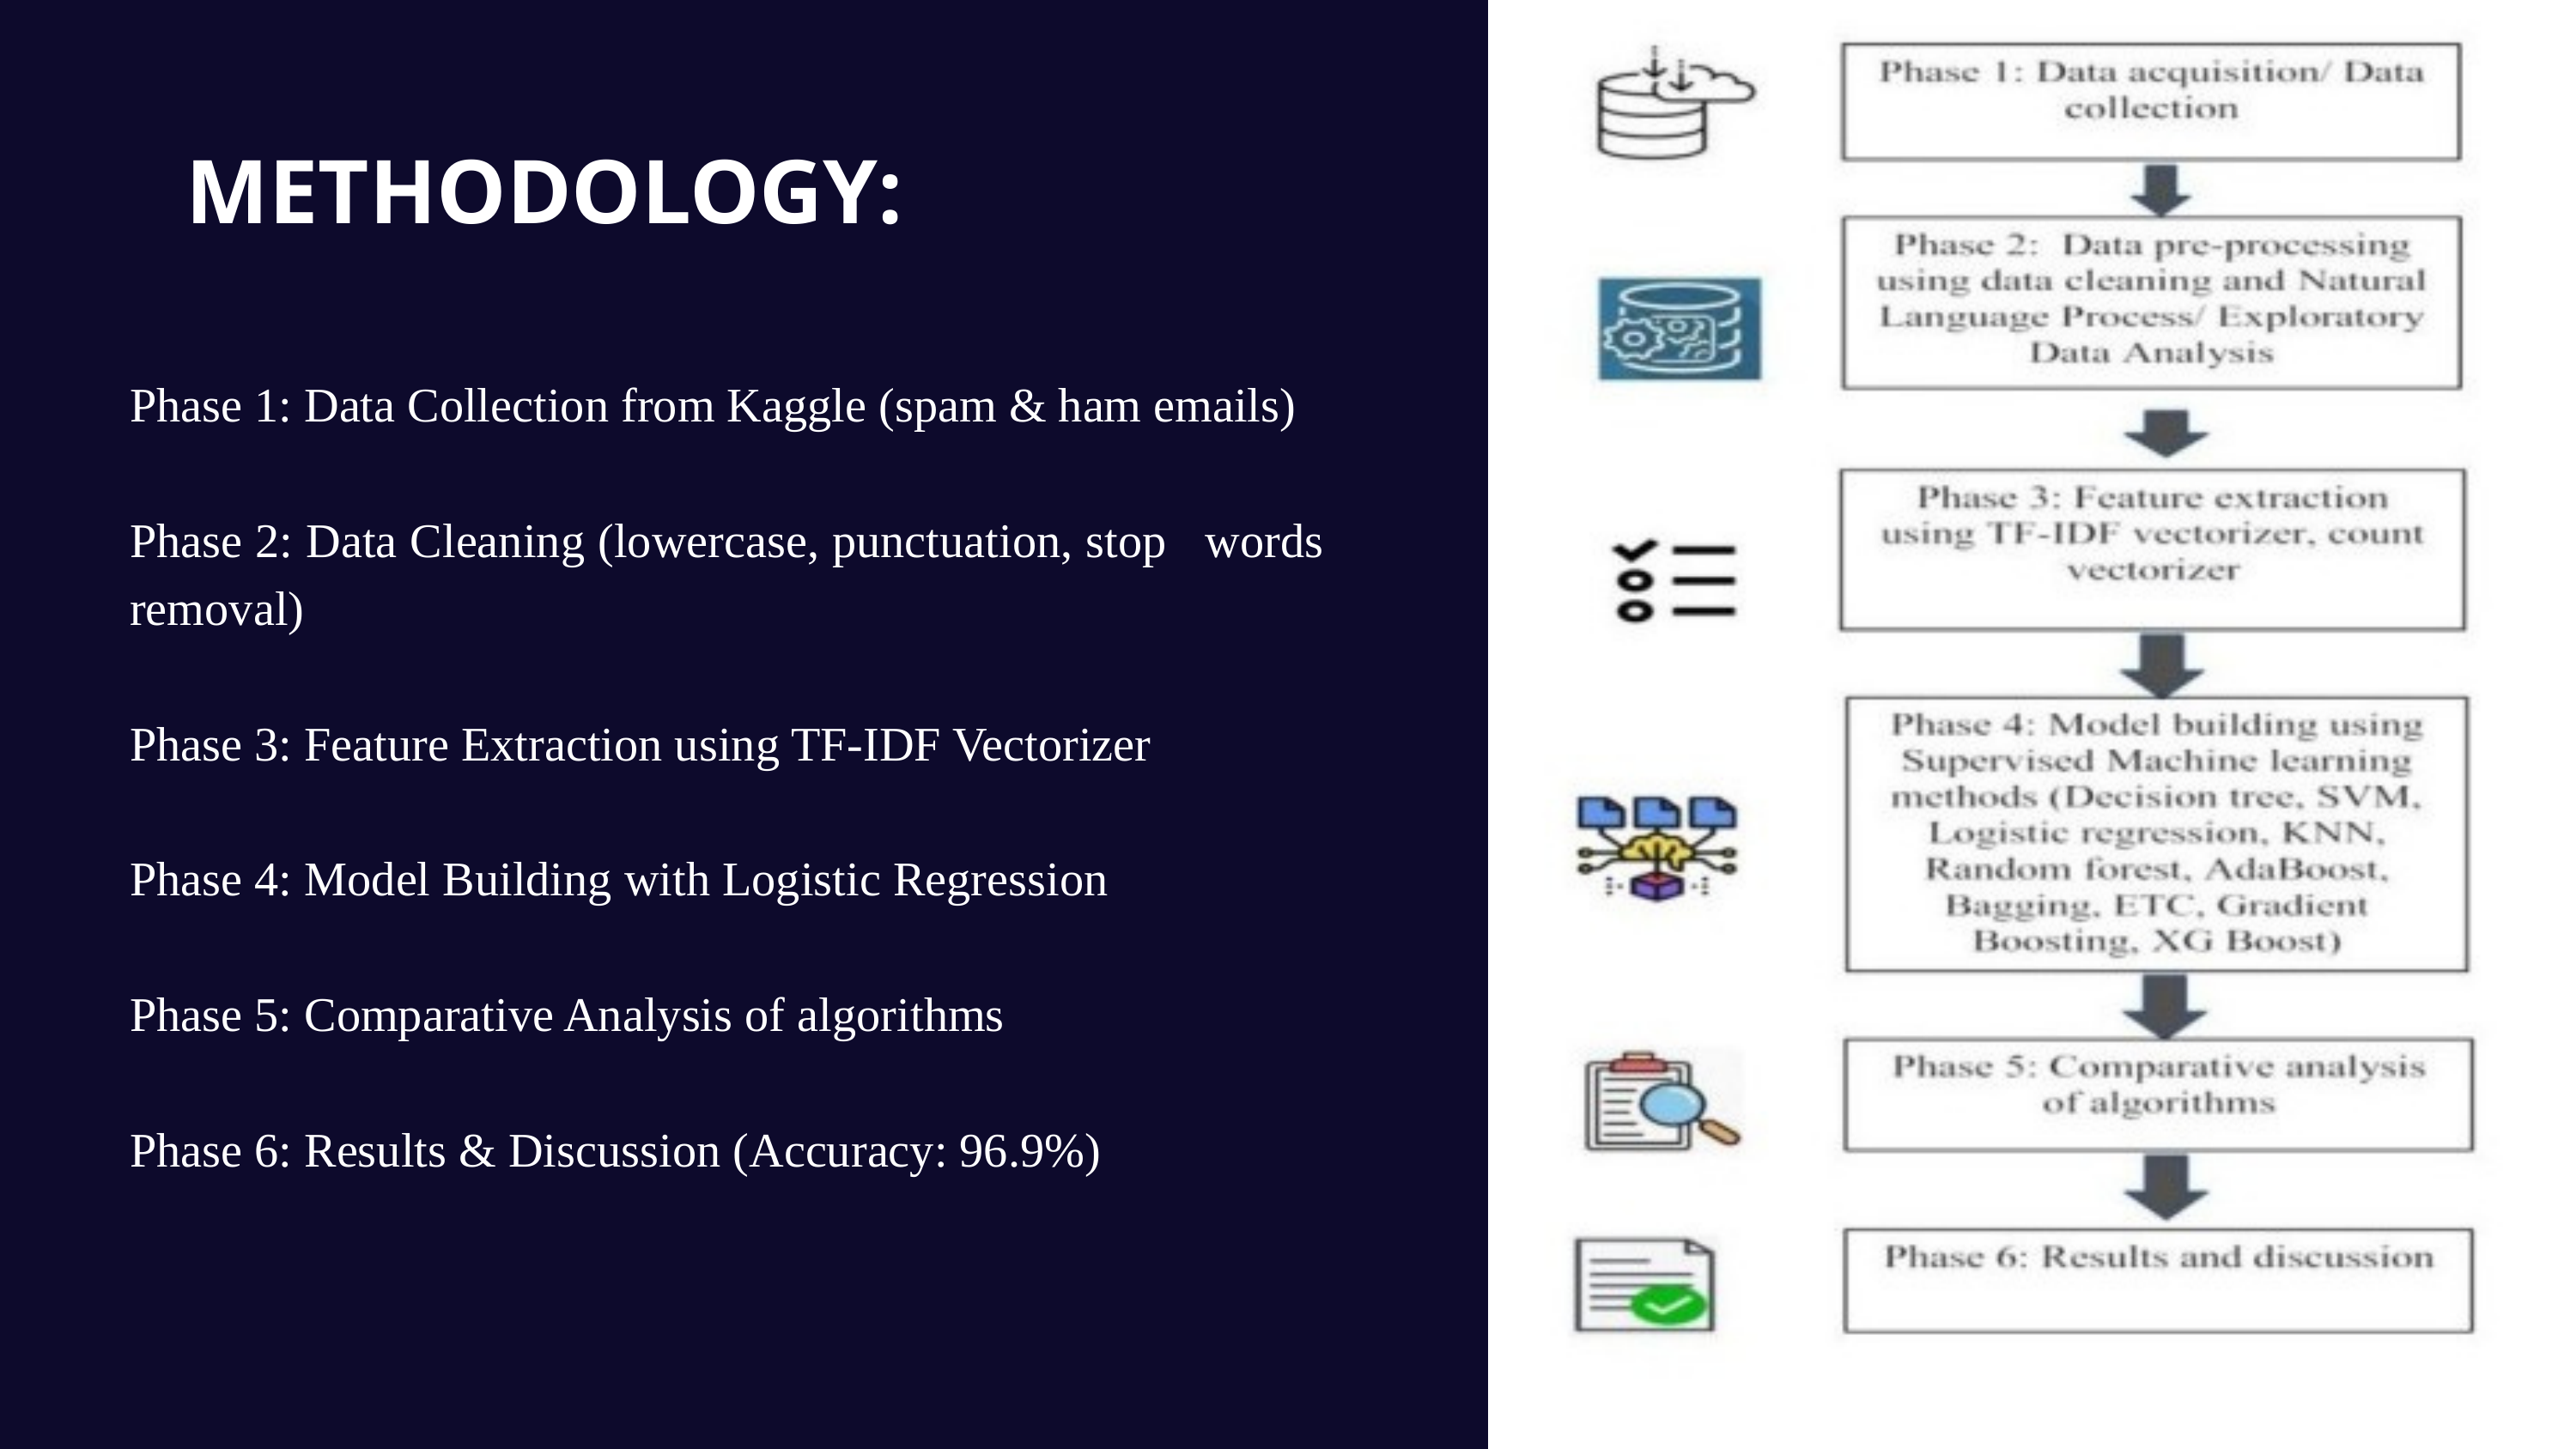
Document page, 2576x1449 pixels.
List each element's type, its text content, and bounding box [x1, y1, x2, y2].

text_box Phase 1: Data Collection from Kaggle (spam & ham emails) Phase 2: Data Cleaning (lowercase, punctuation, stop words removal) Phase 3: Feature Extraction using TF-IDF Vectorizer Phase 4: Model Building with Logistic Regression Phase 5: Comparative Analysis of algorithms Phase 6: Results & Discussion (Accuracy: 96.9%) [130, 295, 1326, 1177]
text_box [1488, 0, 2576, 1449]
text_box METHODOLOGY: [161, 118, 929, 241]
